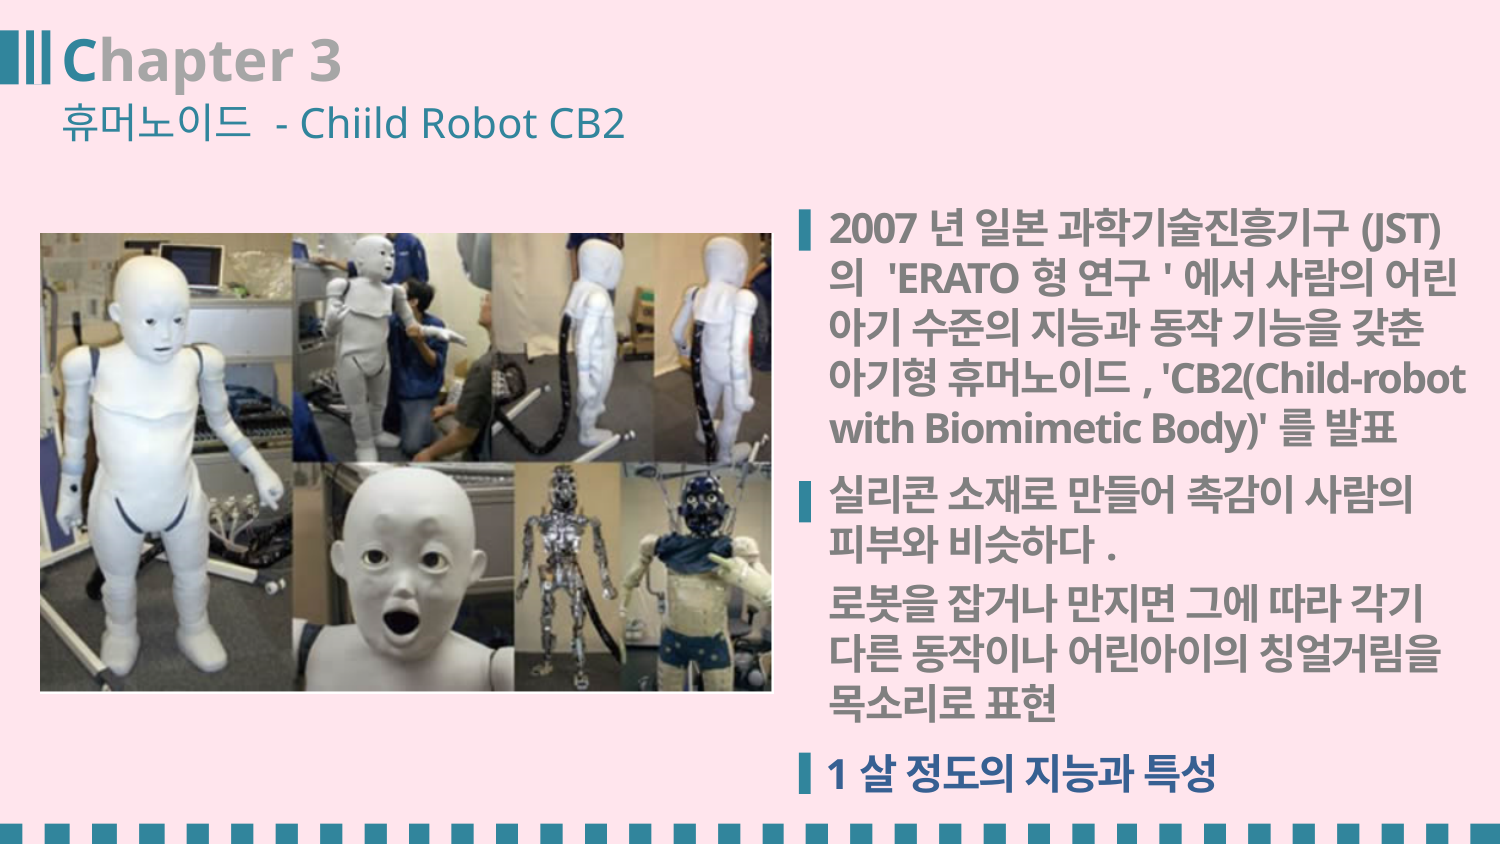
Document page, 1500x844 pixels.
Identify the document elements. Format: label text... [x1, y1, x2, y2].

text_box Chapter 3 [46, 16, 733, 84]
text_box 2007년 일본 과학기술진흥기구(JST)의 'ERATO형 연구'에서 사람의 어린 아기 수준의 지능과 동작 기능을 갖춘 아기형 휴머노이드, 'CB2(Child-robot with Biomimetic Body)'를 발표 [814, 185, 1500, 457]
text_box [797, 751, 810, 796]
text_box [797, 207, 813, 253]
text_box 1살 정도의 지능과 특성 [810, 714, 1497, 832]
text_box 실리콘 소재로 만들어 촉감이 사람의 피부와 비슷하다. 로봇을 잡거나 만지면 그에 따라 각기 다른 동작이나 어린아이의 칭얼거림을 목소리로 표현 [814, 457, 1500, 740]
text_box [797, 479, 813, 524]
text_box 휴머노이드 - Chiild Robot CB2 [46, 84, 733, 160]
picture [40, 233, 775, 695]
